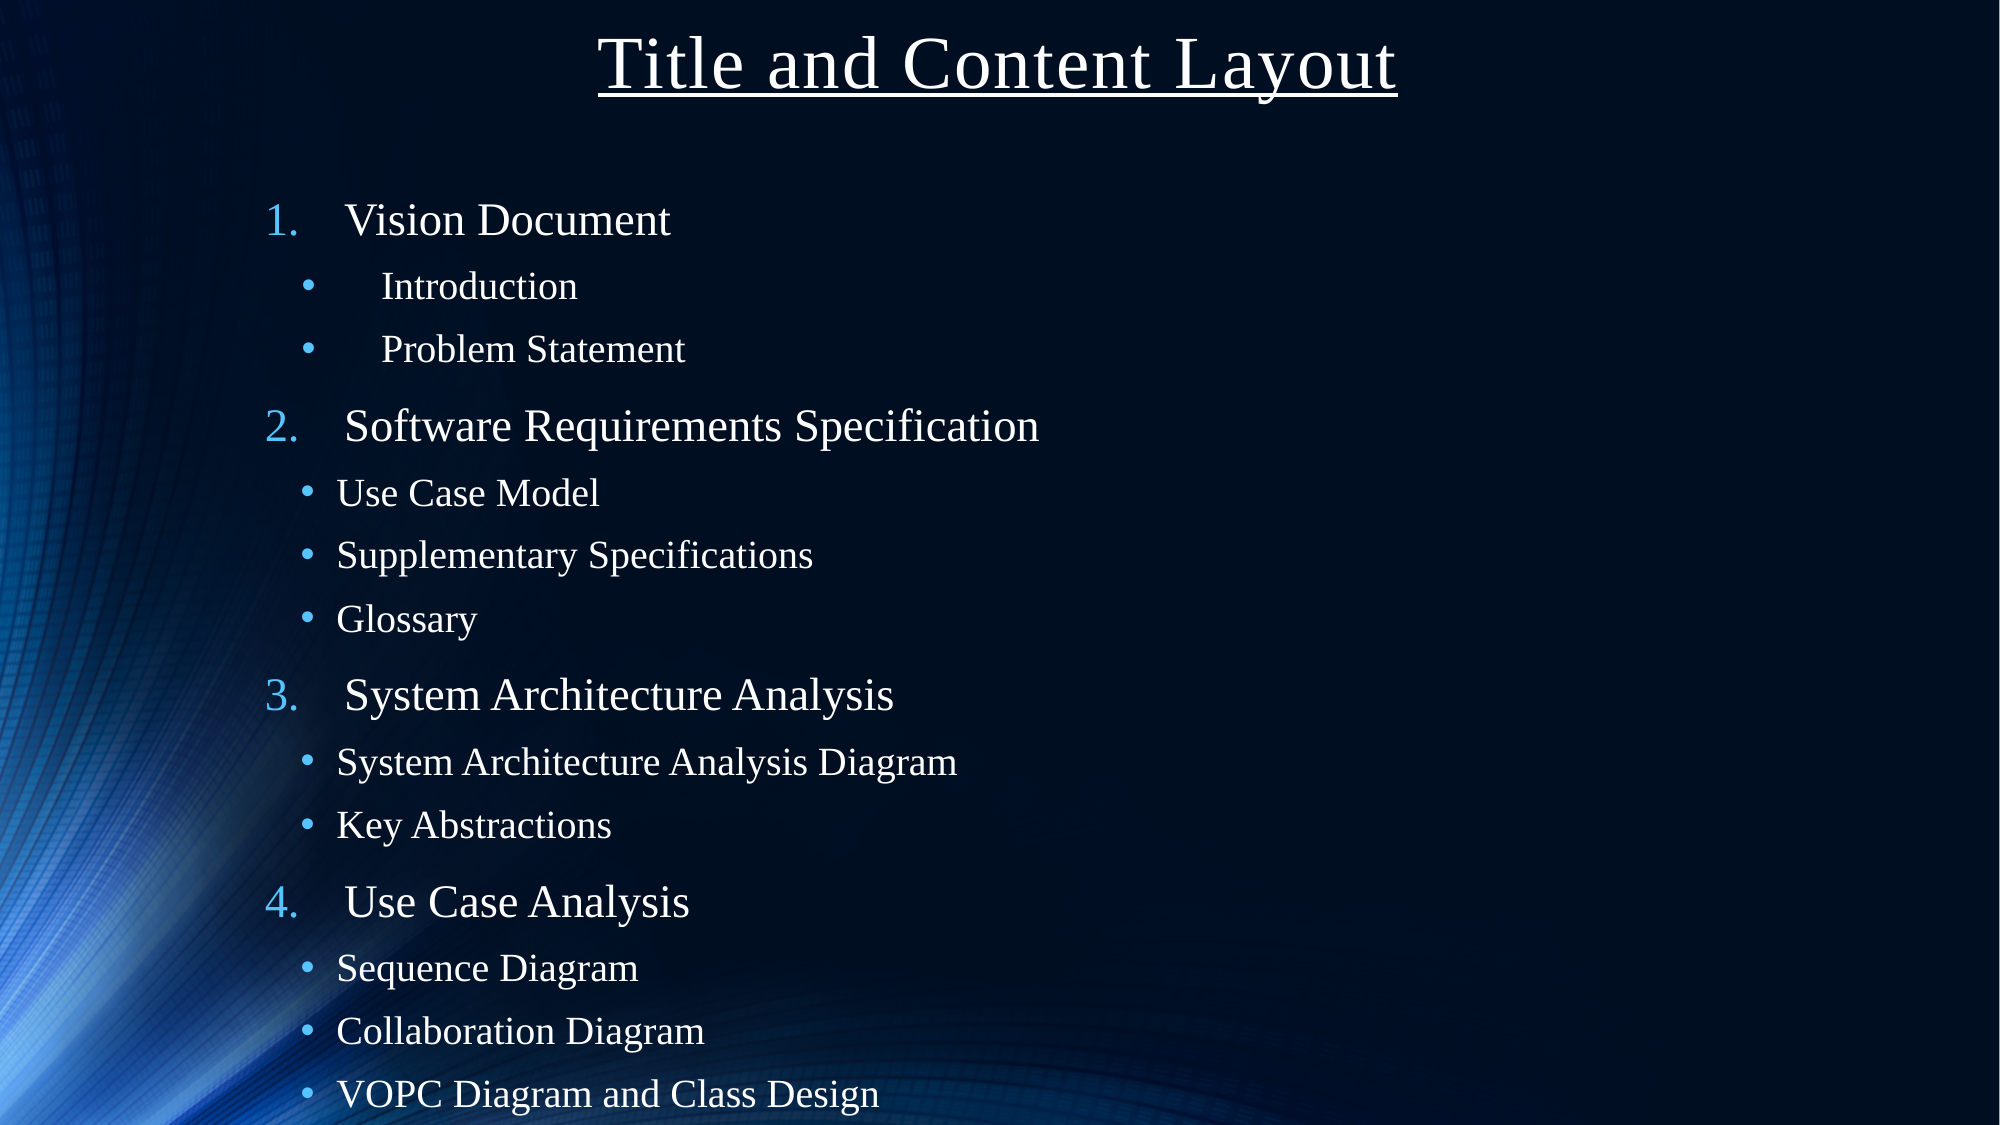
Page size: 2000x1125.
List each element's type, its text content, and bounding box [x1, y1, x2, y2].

picture [0, 0, 2000, 1125]
list Vision Document Introduction Problem Statement Software Requirements Specification Use Case Model Supplementary Specifications Glossary System Architecture Analysis System Architecture Analysis Diagram Key Abstractions Use Case Analysis Sequence Diagram Collaboration Diagram VOPC Diagram and Class Design [249, 187, 1749, 1125]
title Title and Content Layout [248, 0, 1749, 113]
